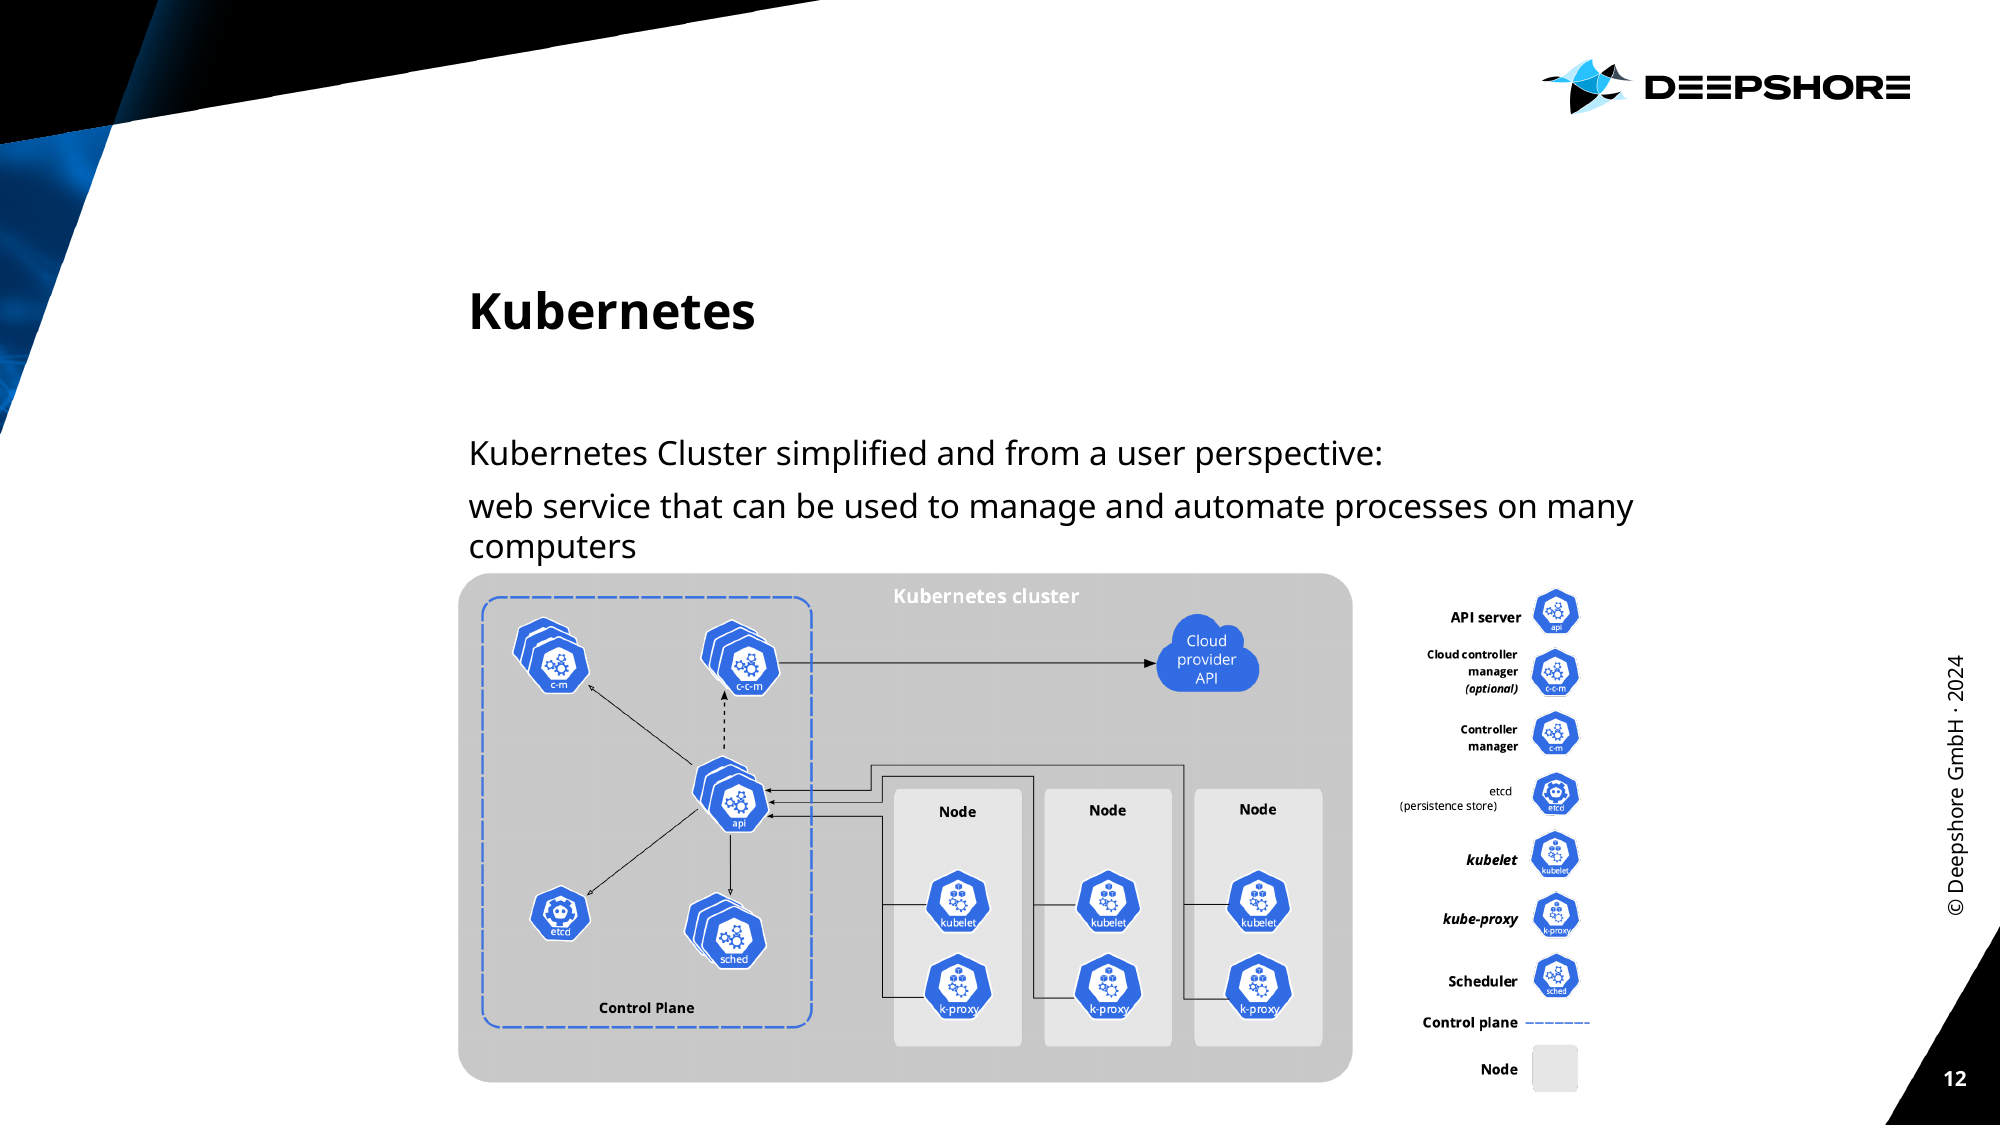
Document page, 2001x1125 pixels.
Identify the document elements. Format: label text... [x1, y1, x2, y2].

title Kubernetes [468, 290, 1768, 398]
footer © Deepshore GmbH · 2024 [1909, 255, 2000, 917]
slide_number 12 [1909, 1046, 2000, 1094]
list Kubernetes Cluster simplified and from a user perspective: web service that can be used to manage and automate processes on many computers [468, 432, 1768, 1047]
picture [0, 0, 2000, 1125]
